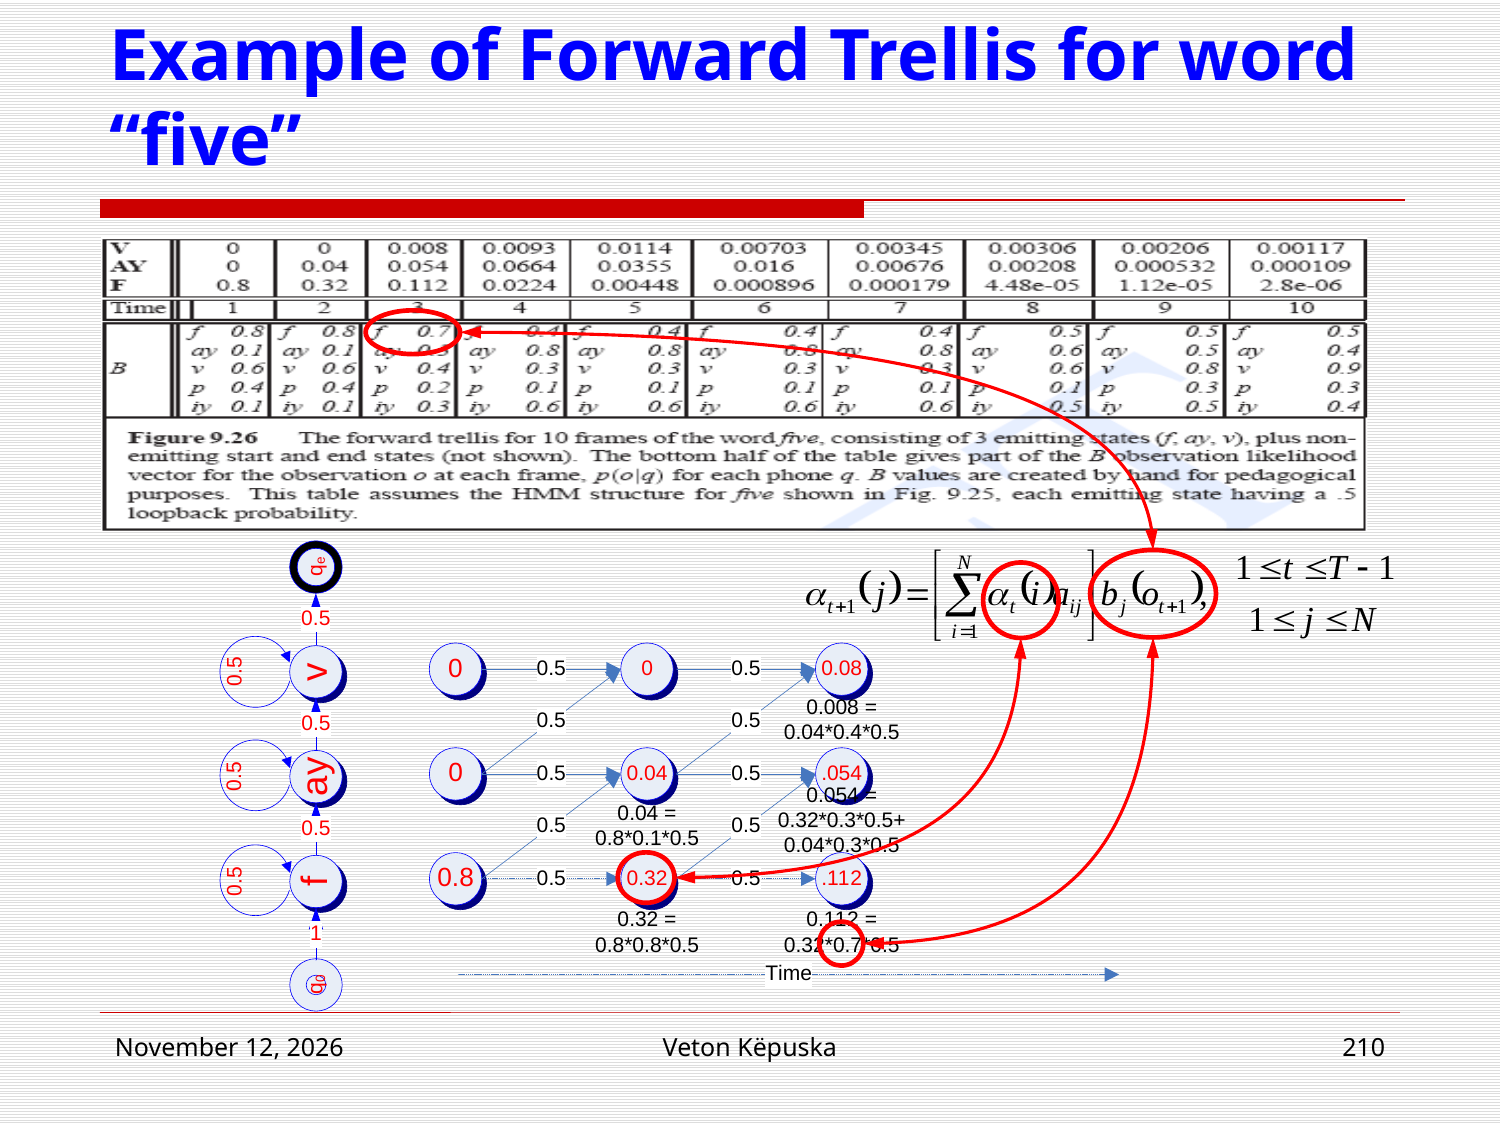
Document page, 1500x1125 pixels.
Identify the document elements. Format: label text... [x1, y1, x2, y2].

slide_number 210 [1074, 1024, 1401, 1103]
title Example of Forward Trellis for word “five” [93, 49, 1407, 188]
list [919, 543, 1400, 649]
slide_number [99, 1024, 426, 1103]
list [100, 237, 694, 532]
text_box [676, 640, 1022, 878]
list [109, 536, 1139, 1016]
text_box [699, 94, 916, 638]
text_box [865, 639, 1154, 944]
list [919, 237, 1368, 532]
footer Veton Këpuska [512, 1024, 988, 1103]
